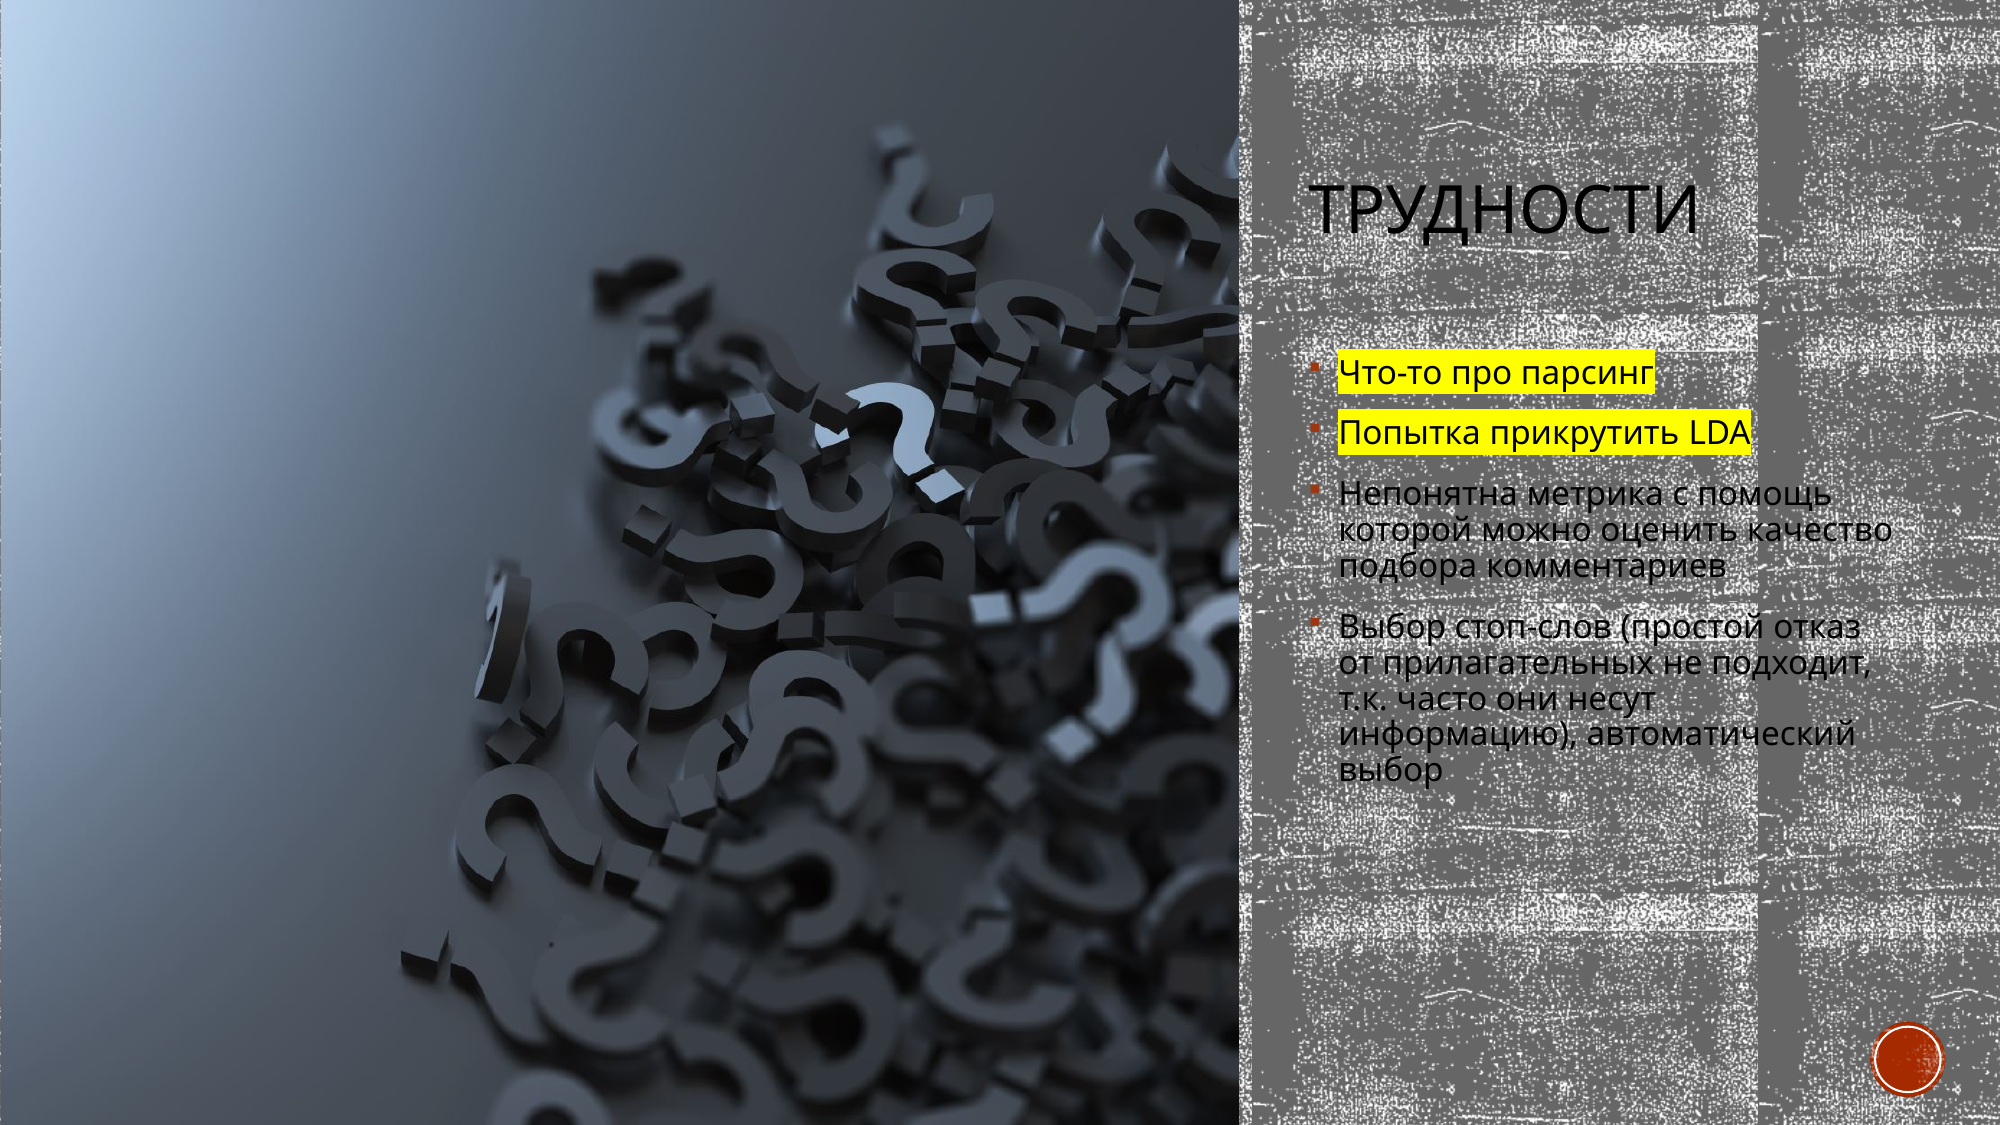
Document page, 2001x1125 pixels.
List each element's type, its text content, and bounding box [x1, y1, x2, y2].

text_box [1872, 1024, 1943, 1096]
title трудности [1293, 79, 1920, 344]
list Что-то про парсинг Попытка прикрутить LDA Непонятна метрика с помощь которой можно оценить качество подбора комментариев Выбор стоп-слов (простой отказ от прилагательных не подходит, т.к. часто они несут информацию), автоматический выбор [1293, 348, 1920, 1013]
text_box [1240, 0, 2000, 1125]
picture [0, 0, 1239, 1125]
